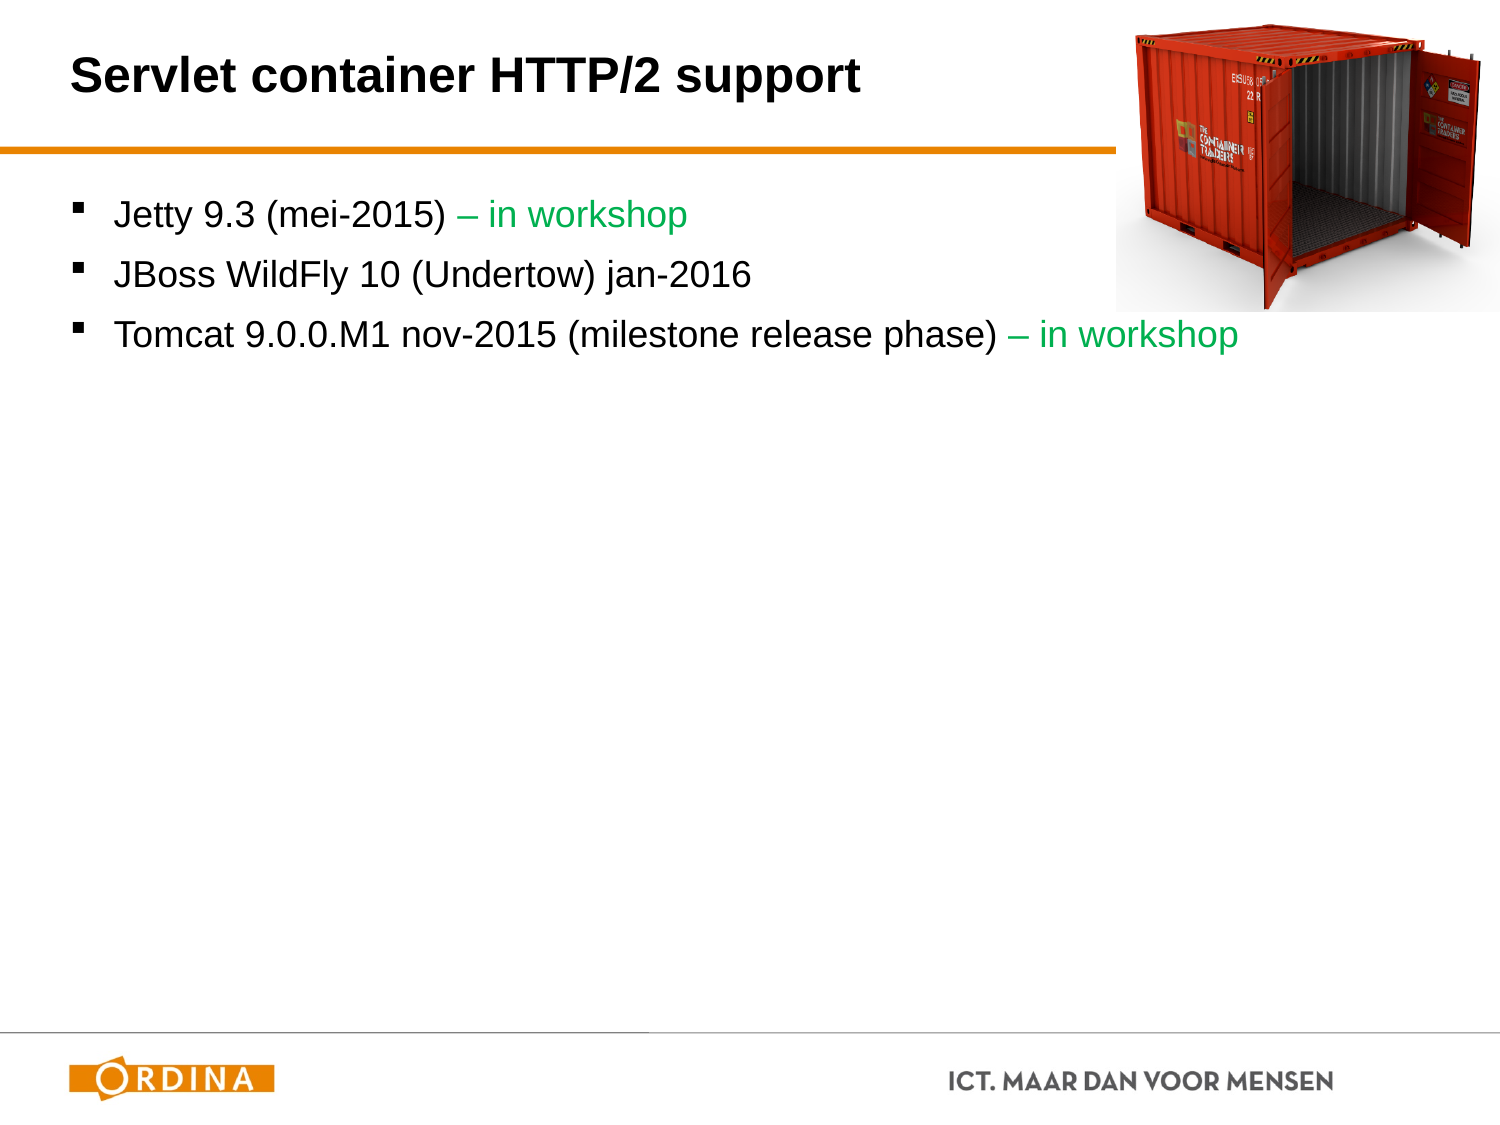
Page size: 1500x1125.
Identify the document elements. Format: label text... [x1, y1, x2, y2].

picture [1116, 0, 1500, 312]
title Servlet container HTTP/2 support [54, 0, 1114, 147]
picture [64, 1051, 279, 1105]
list Jetty 9.3 (mei-2015) – in workshop JBoss WildFly 10 (Undertow) jan-2016 Tomcat 9.0.0.M1 nov-2015 (milestone release phase) – in workshop [54, 182, 1462, 1003]
picture [941, 1061, 1340, 1100]
